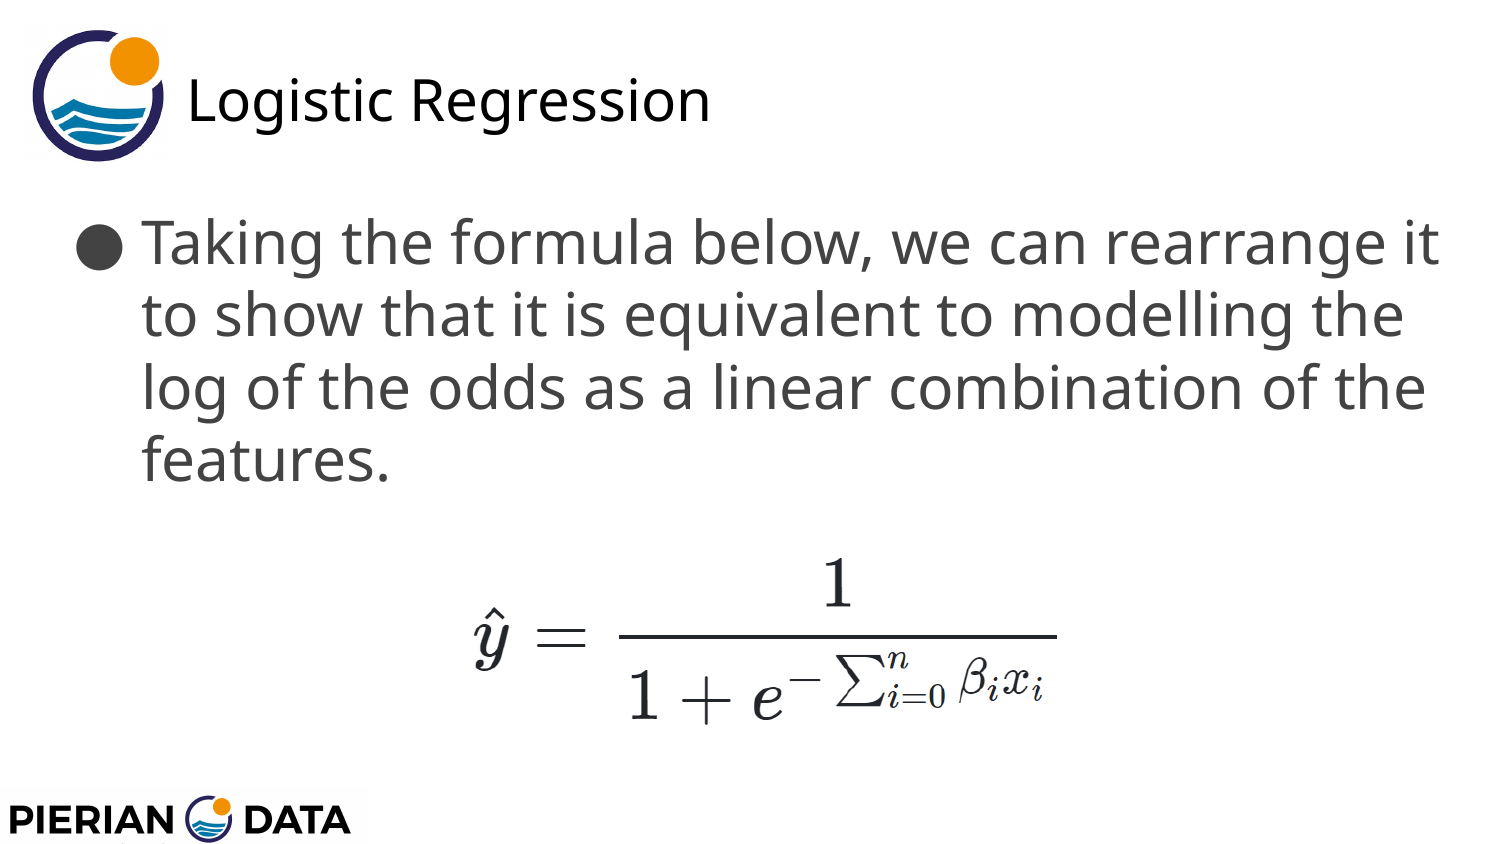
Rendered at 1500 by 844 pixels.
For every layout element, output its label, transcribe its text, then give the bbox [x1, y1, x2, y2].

list Taking the formula below, we can rearrange it to show that it is equivalent to modelling the log of the odds as a linear combination of the features. [51, 189, 1476, 750]
title Logistic Regression [176, 48, 1449, 143]
picture [453, 525, 1073, 750]
picture [0, 787, 368, 844]
picture [24, 24, 172, 167]
